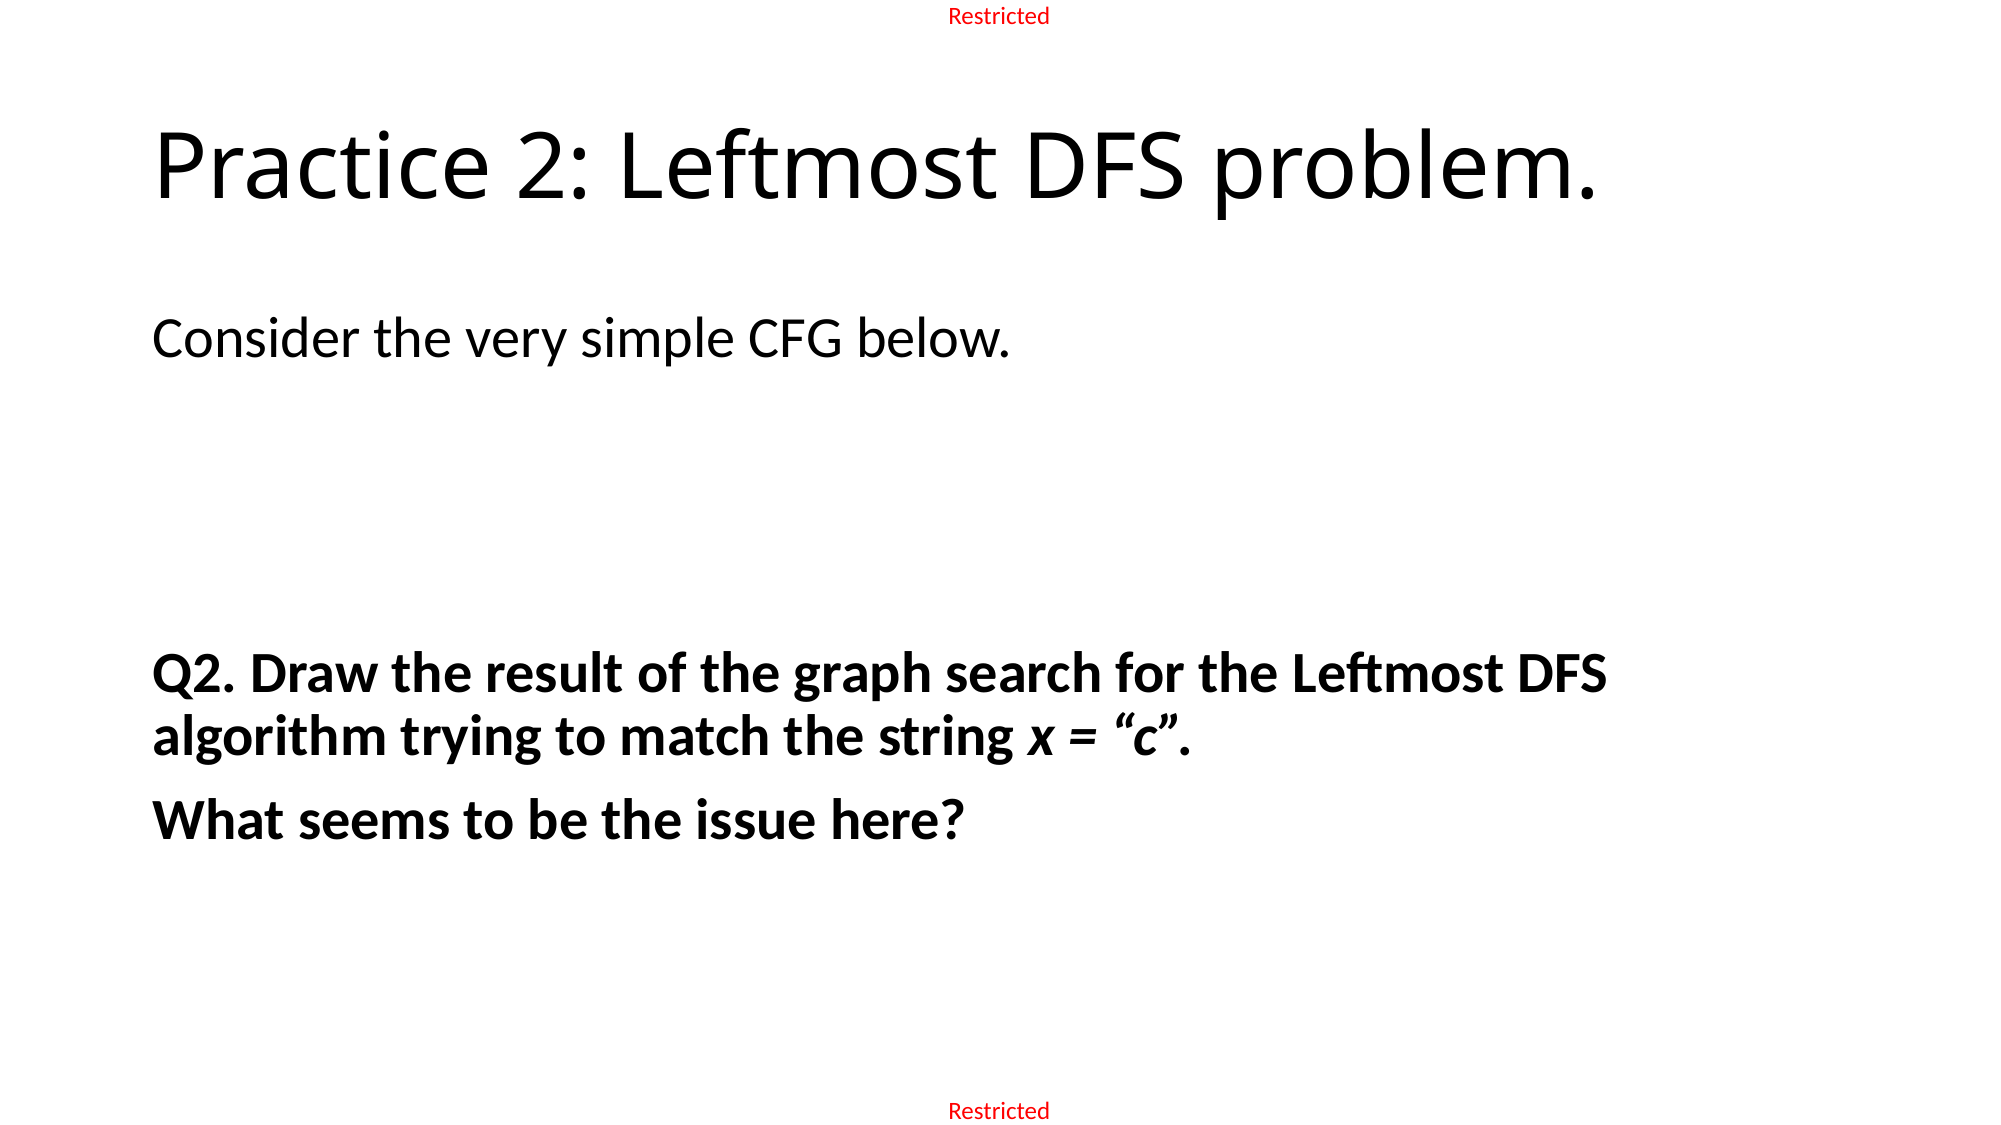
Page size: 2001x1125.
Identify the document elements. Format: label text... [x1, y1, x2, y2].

title Practice 2: Leftmost DFS problem. [137, 59, 1863, 278]
